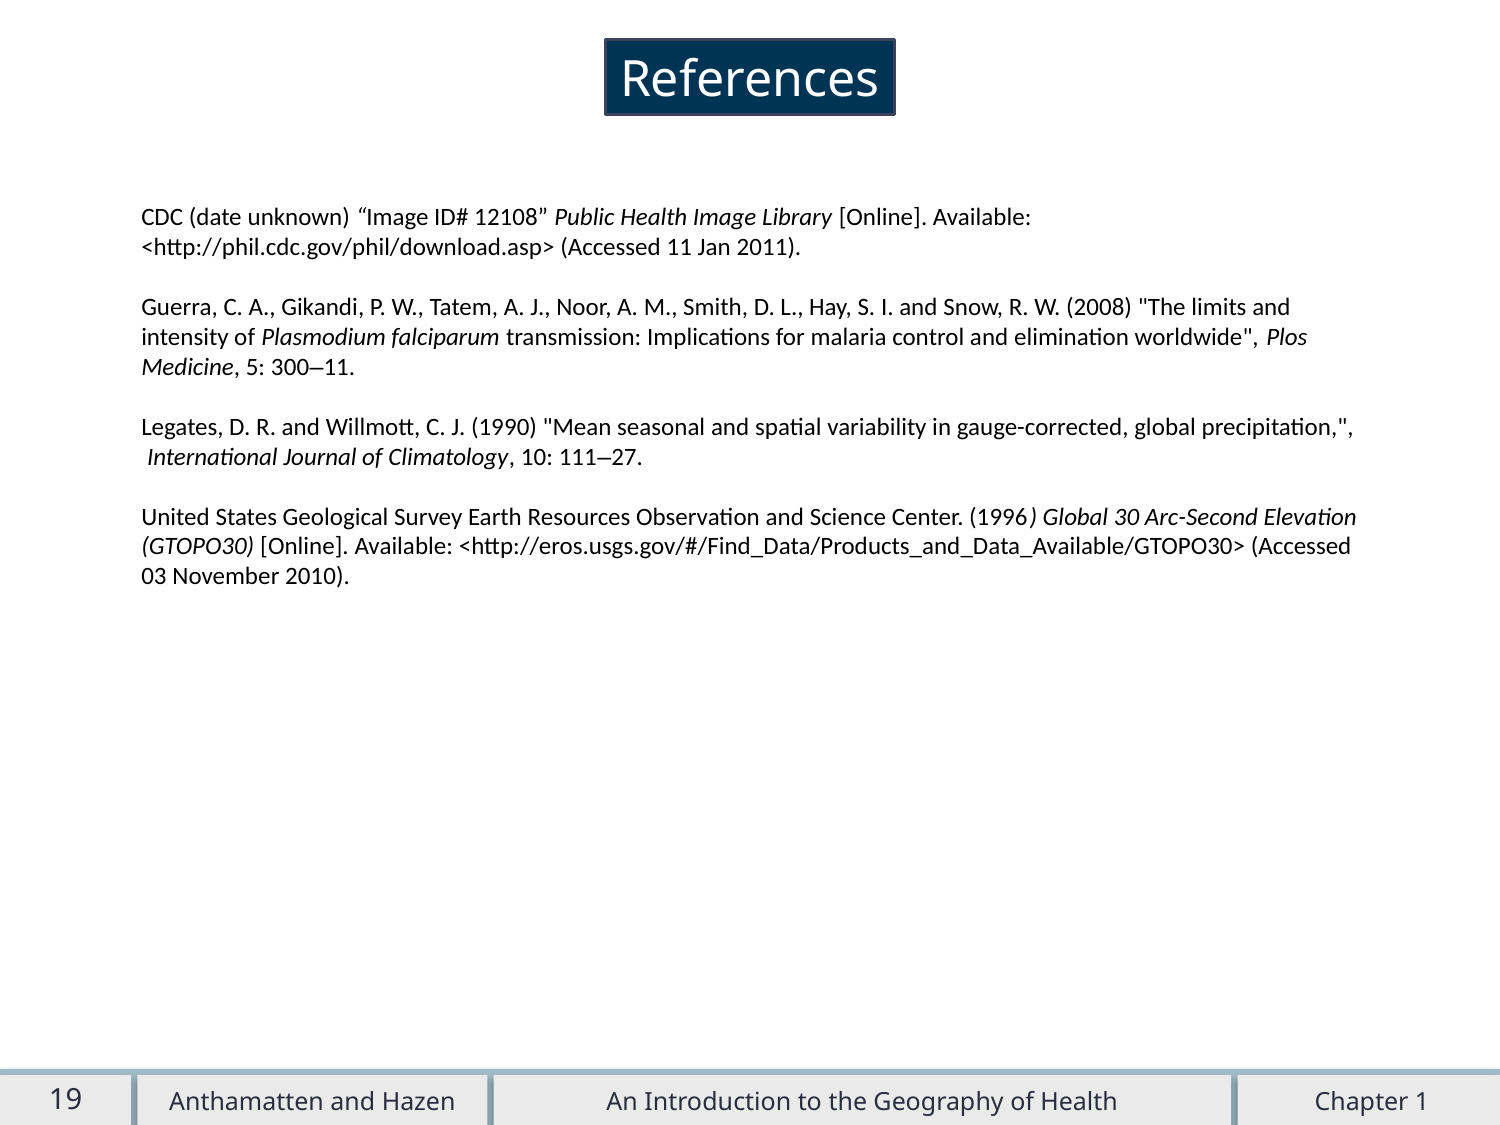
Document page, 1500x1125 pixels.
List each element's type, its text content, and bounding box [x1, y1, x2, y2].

text_box References [604, 38, 896, 116]
text_box CDC (date unknown) “Image ID# 12108” Public Health Image Library [Online]. Available: <http://phil.cdc.gov/phil/download.asp> (Accessed 11 Jan 2011). Guerra, C. A., Gikandi, P. W., Tatem, A. J., Noor, A. M., Smith, D. L., Hay, S. I. and Snow, R. W. (2008) "The limits and intensity of Plasmodium falciparum transmission: Implications for malaria control and elimination worldwide", Plos Medicine, 5: 300–11. Legates, D. R. and Willmott, C. J. (1990) "Mean seasonal and spatial variability in gauge-corrected, global precipitation,", International Journal of Climatology, 10: 111–27. United States Geological Survey Earth Resources Observation and Science Center. (1996) Global 30 Arc-Second Elevation (GTOPO30) [Online]. Available: <http://eros.usgs.gov/#/Find_Data/Products_and_Data_Available/GTOPO30> (Accessed 03 November 2010). [126, 193, 1387, 598]
text_box Anthamatten and Hazen [137, 1074, 488, 1125]
text_box Chapter 1 [1243, 1074, 1500, 1125]
slide_number 19 [0, 1074, 132, 1125]
footer An Introduction to the Geography of Health [493, 1074, 1232, 1125]
